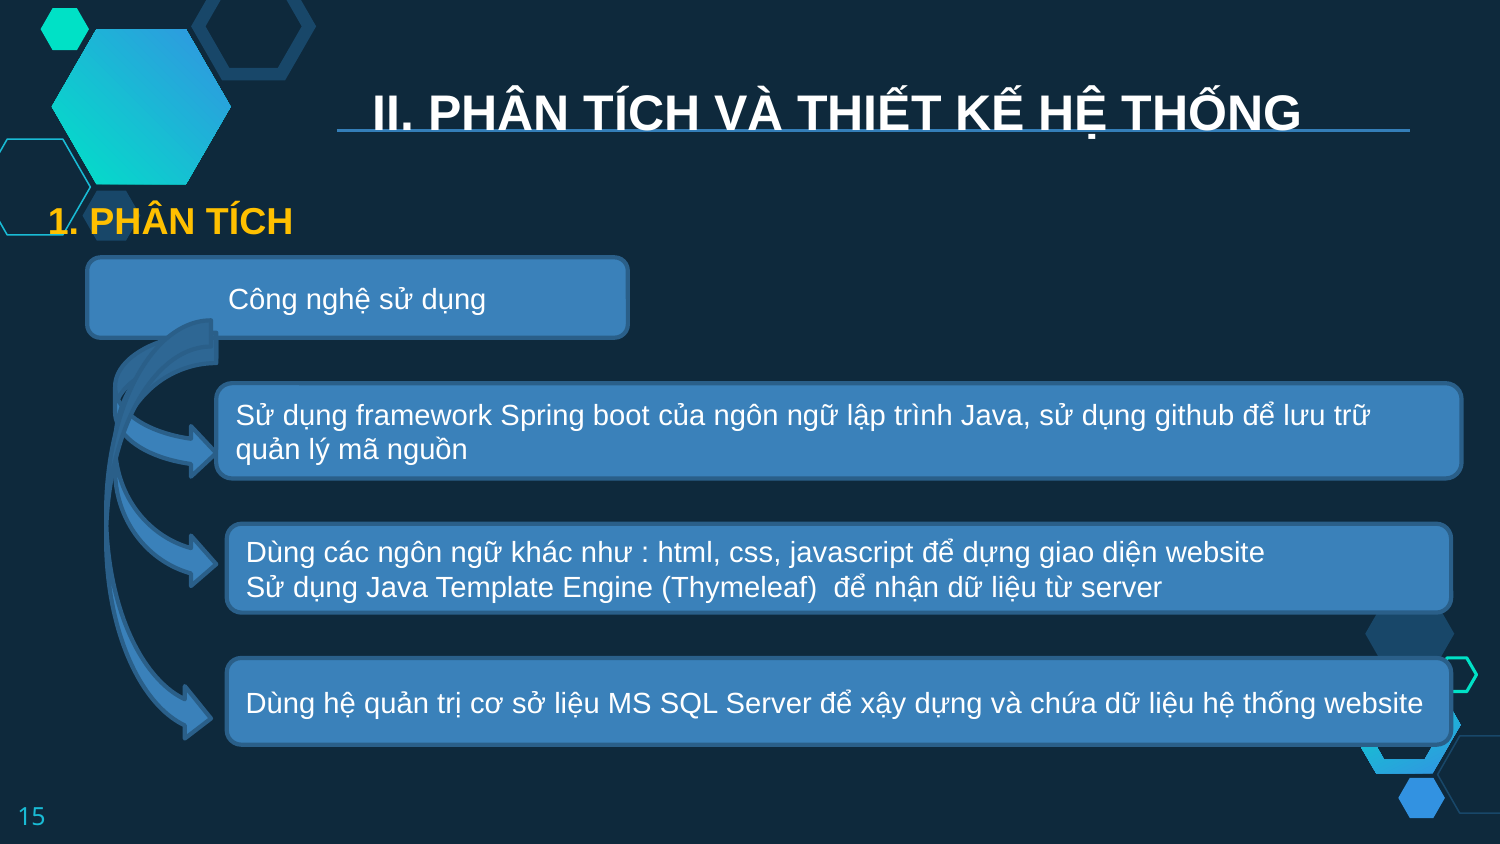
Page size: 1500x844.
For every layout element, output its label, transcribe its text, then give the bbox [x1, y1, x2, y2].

text_box Công nghệ sử dụng [85, 255, 630, 340]
text_box Dùng các ngôn ngữ khác như : html, css, javascript để dựng giao diện website Sử dụng Java Template Engine (Thymeleaf) để nhận dữ liệu từ server [224, 521, 1454, 615]
slide_number 15 [2, 785, 93, 844]
text_box 1. PHÂN TÍCH [33, 189, 628, 249]
text_box Dùng hệ quản trị cơ sở liệu MS SQL Server để xậy dựng và chứa dữ liệu hệ thống website [224, 655, 1454, 747]
text_box Sử dụng framework Spring boot của ngôn ngữ lập trình Java, sử dụng github để lưu trữ quản lý mã nguồn [214, 381, 1464, 481]
text_box [139, 335, 219, 405]
text_box [112, 338, 162, 423]
text_box II. PHÂN TÍCH VÀ THIẾT KẾ HỆ THỐNG [357, 12, 1431, 131]
text_box [113, 459, 219, 588]
text_box [124, 415, 214, 479]
text_box [104, 318, 214, 741]
